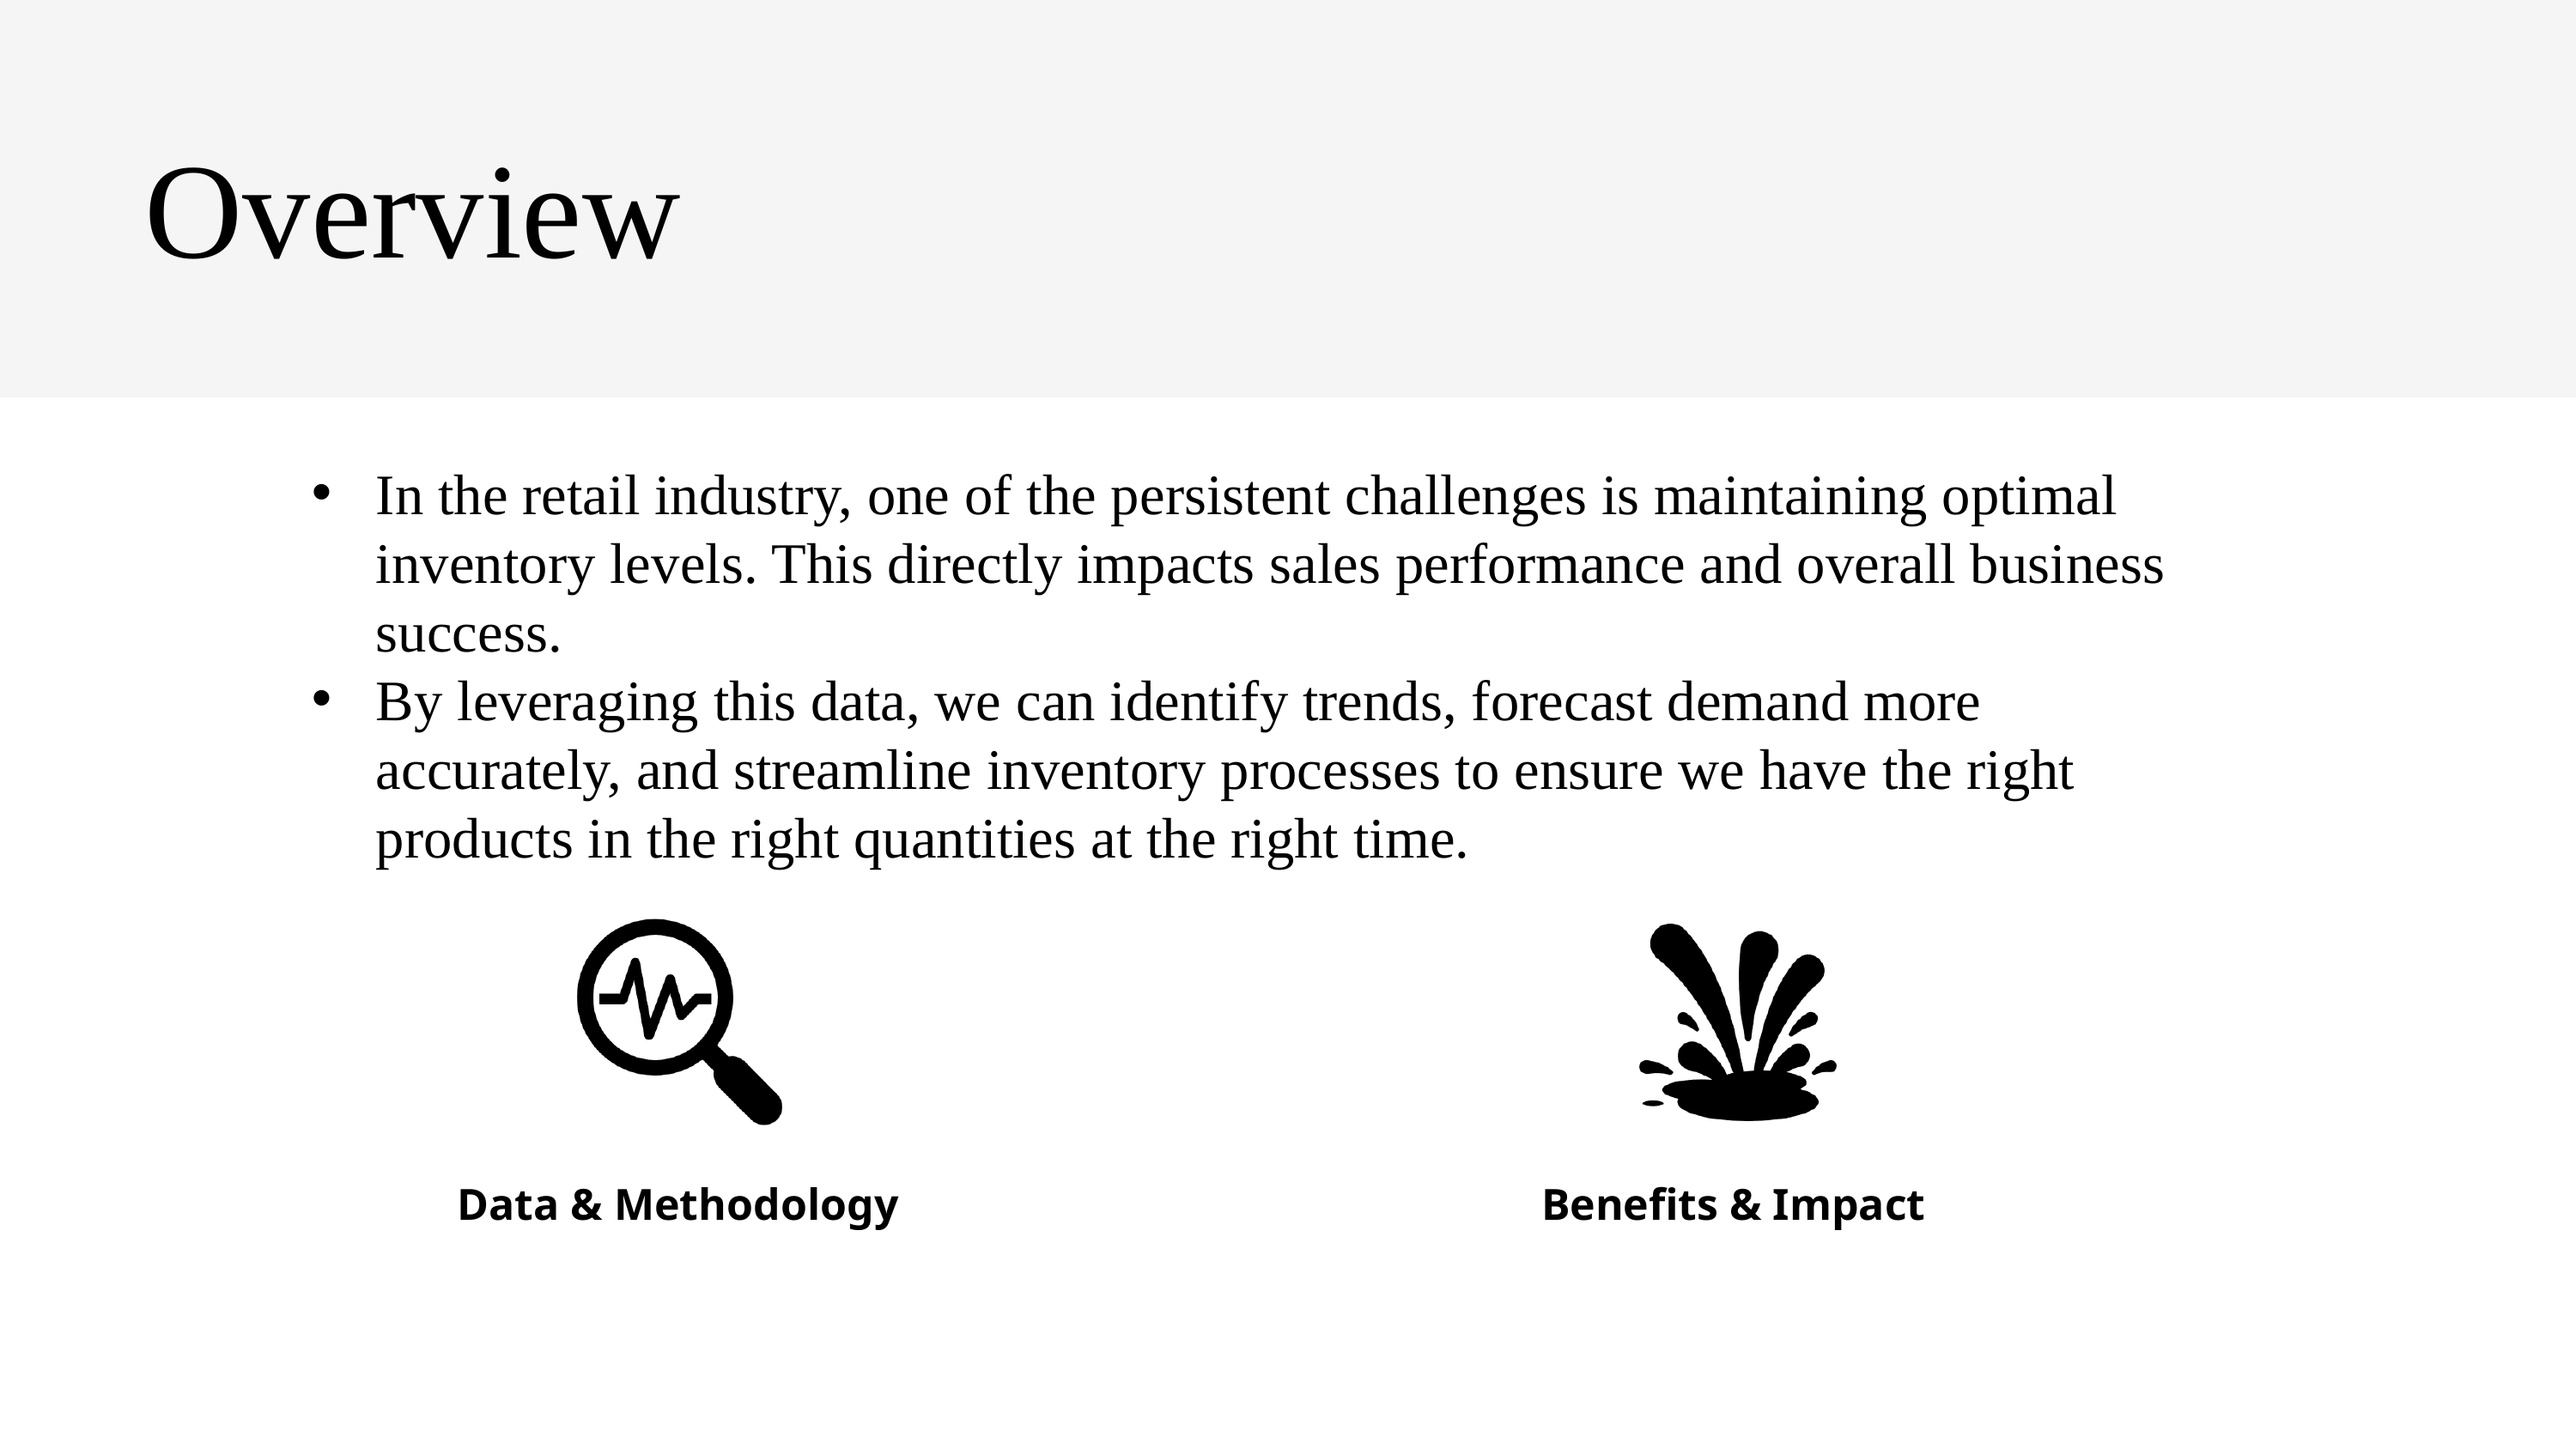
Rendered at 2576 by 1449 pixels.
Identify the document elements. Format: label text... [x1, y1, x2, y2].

text_box In the retail industry, one of the persistent challenges is maintaining optimal inventory levels. This directly impacts sales performance and overall business success. By leveraging this data, we can identify trends, forecast demand more accurately, and streamline inventory processes to ensure we have the right products in the right quantities at the right time. [299, 451, 2222, 876]
text_box Benefits & Impact [1495, 1170, 1972, 1235]
picture [556, 897, 805, 1147]
text_box [231, 441, 2277, 874]
text_box Overview [144, 108, 1528, 286]
picture [1598, 882, 1877, 1161]
text_box Data & Methodology [231, 1170, 1081, 1235]
text_box [0, 0, 2576, 398]
